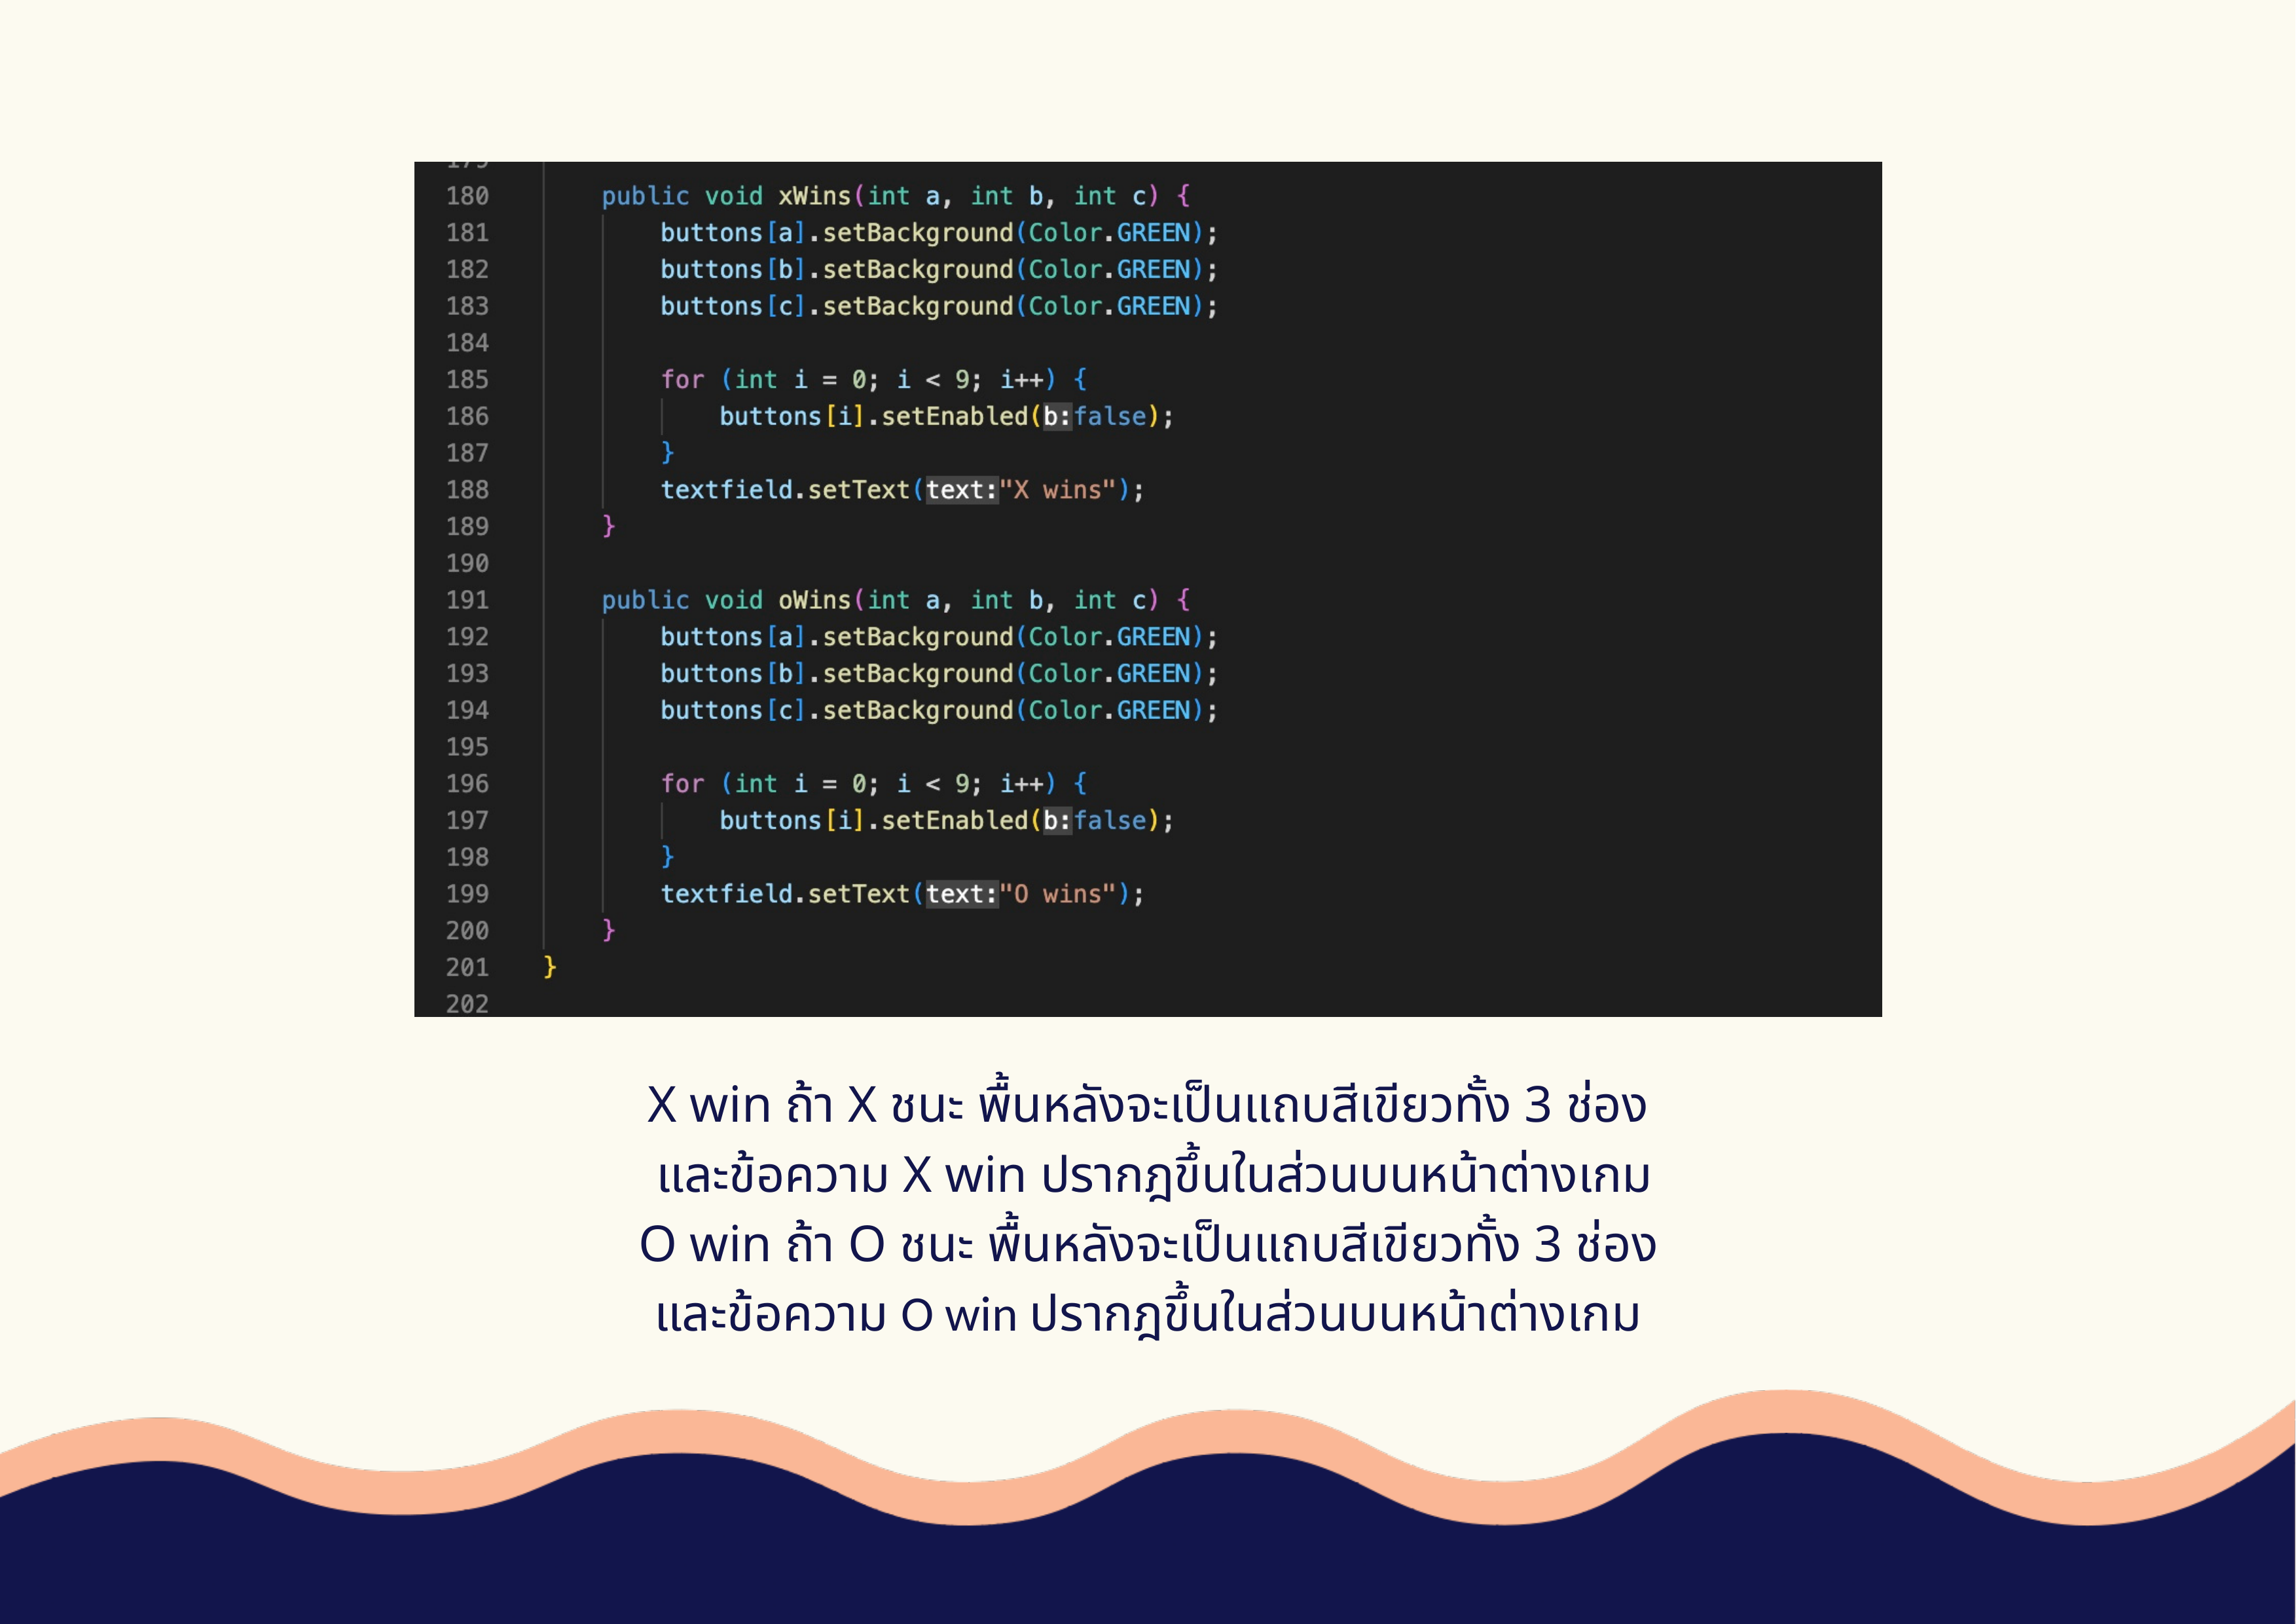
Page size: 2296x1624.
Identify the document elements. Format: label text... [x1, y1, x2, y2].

text_box X win ถ้า X ชนะ พื้นหลังจะเป็นแถบสีเขียวทั้ง 3 ช่อง และข้อความ X win ปรากฎขึ้นในส่วนบนหน้าต่างเกม O win ถ้า O ชนะ พื้นหลังจะเป็นแถบสีเขียวทั้ง 3 ช่อง และข้อความ O win ปรากฎขึ้นในส่วนบนหน้าต่างเกม [391, 1062, 1906, 1341]
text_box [0, 1390, 2296, 1624]
picture [414, 162, 1882, 1017]
